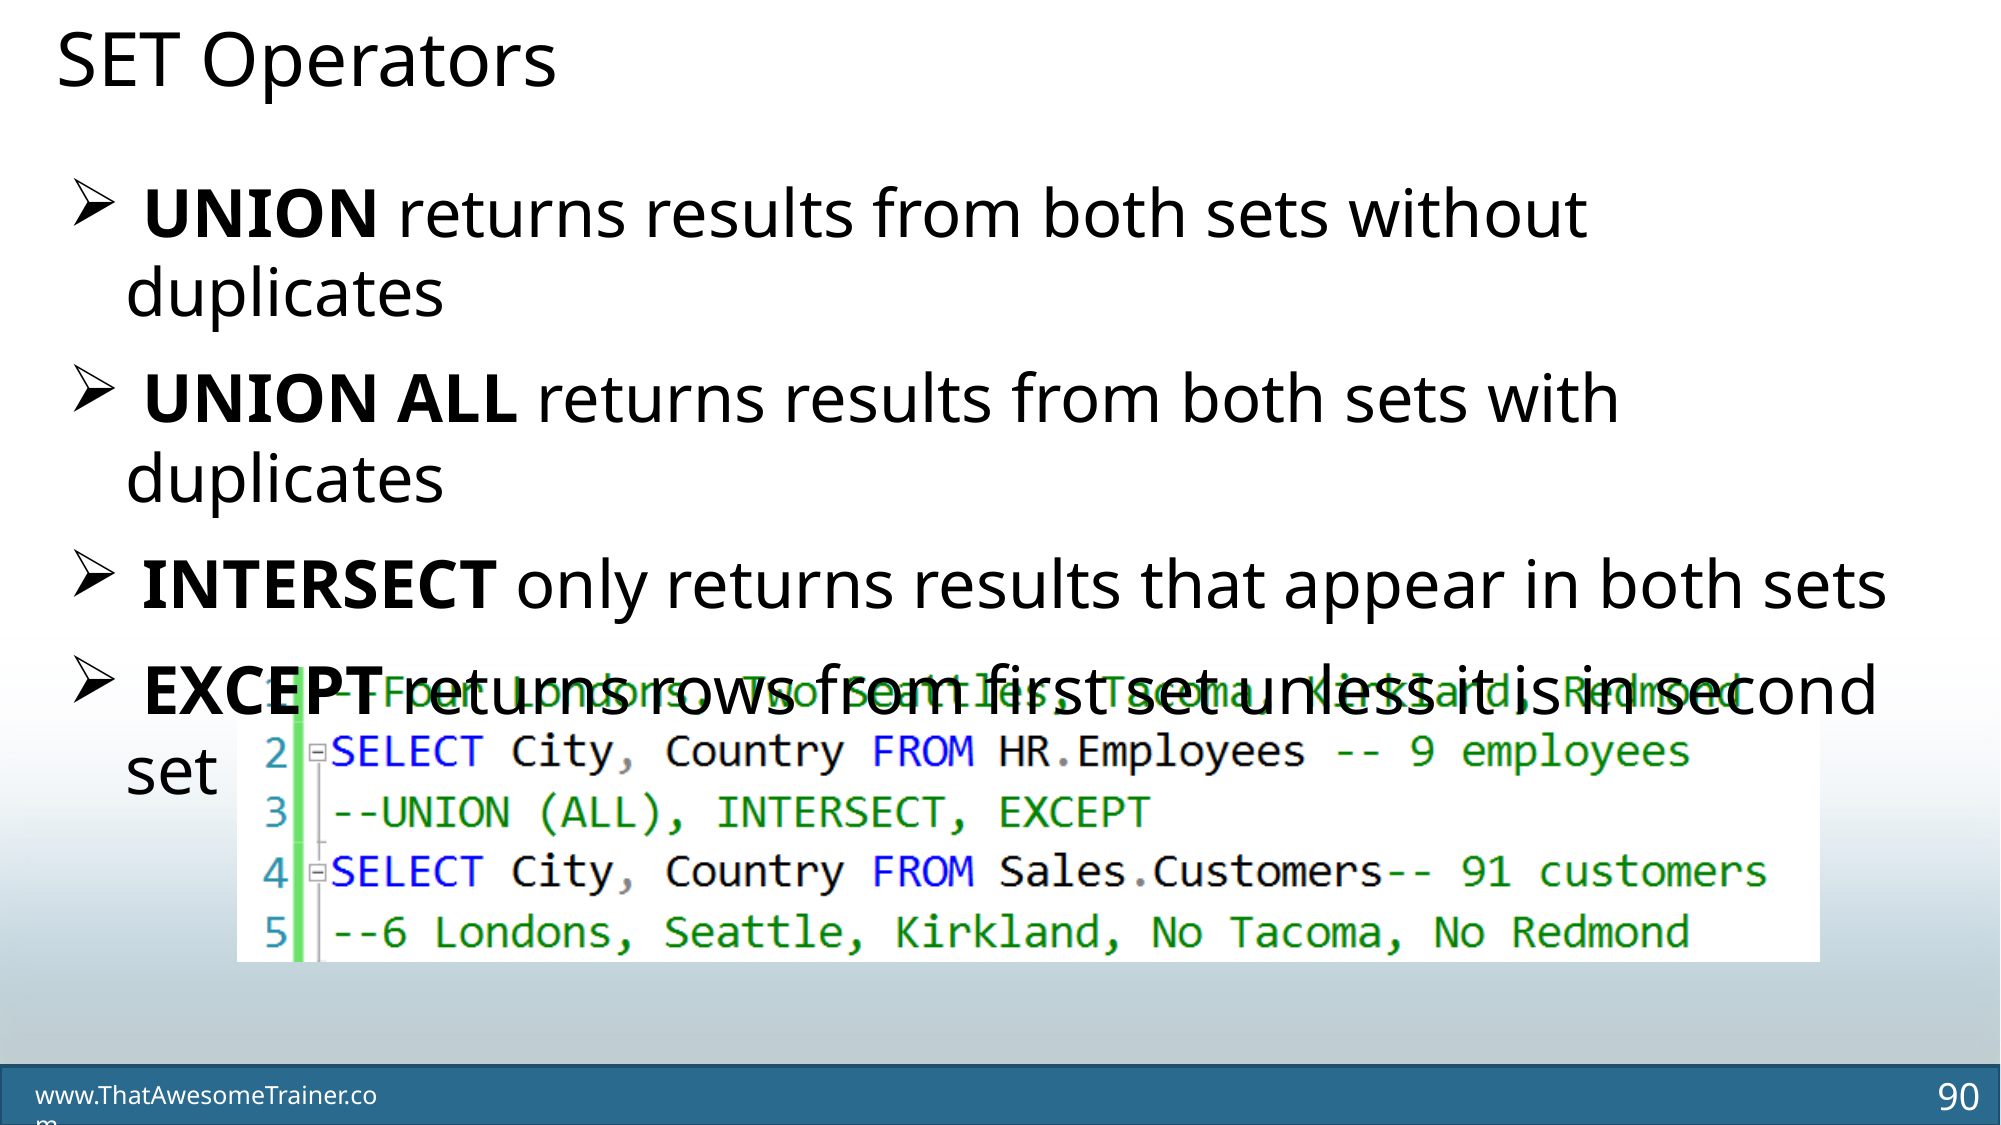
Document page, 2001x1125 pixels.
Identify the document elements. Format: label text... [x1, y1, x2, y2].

text_box UNION returns results from both sets without duplicates UNION ALL returns results from both sets with duplicates INTERSECT only returns results that appear in both sets EXCEPT returns rows from first set unless it is in second set [54, 162, 1912, 962]
text_box SET Operators [41, 20, 1842, 209]
picture [0, 0, 2001, 1064]
